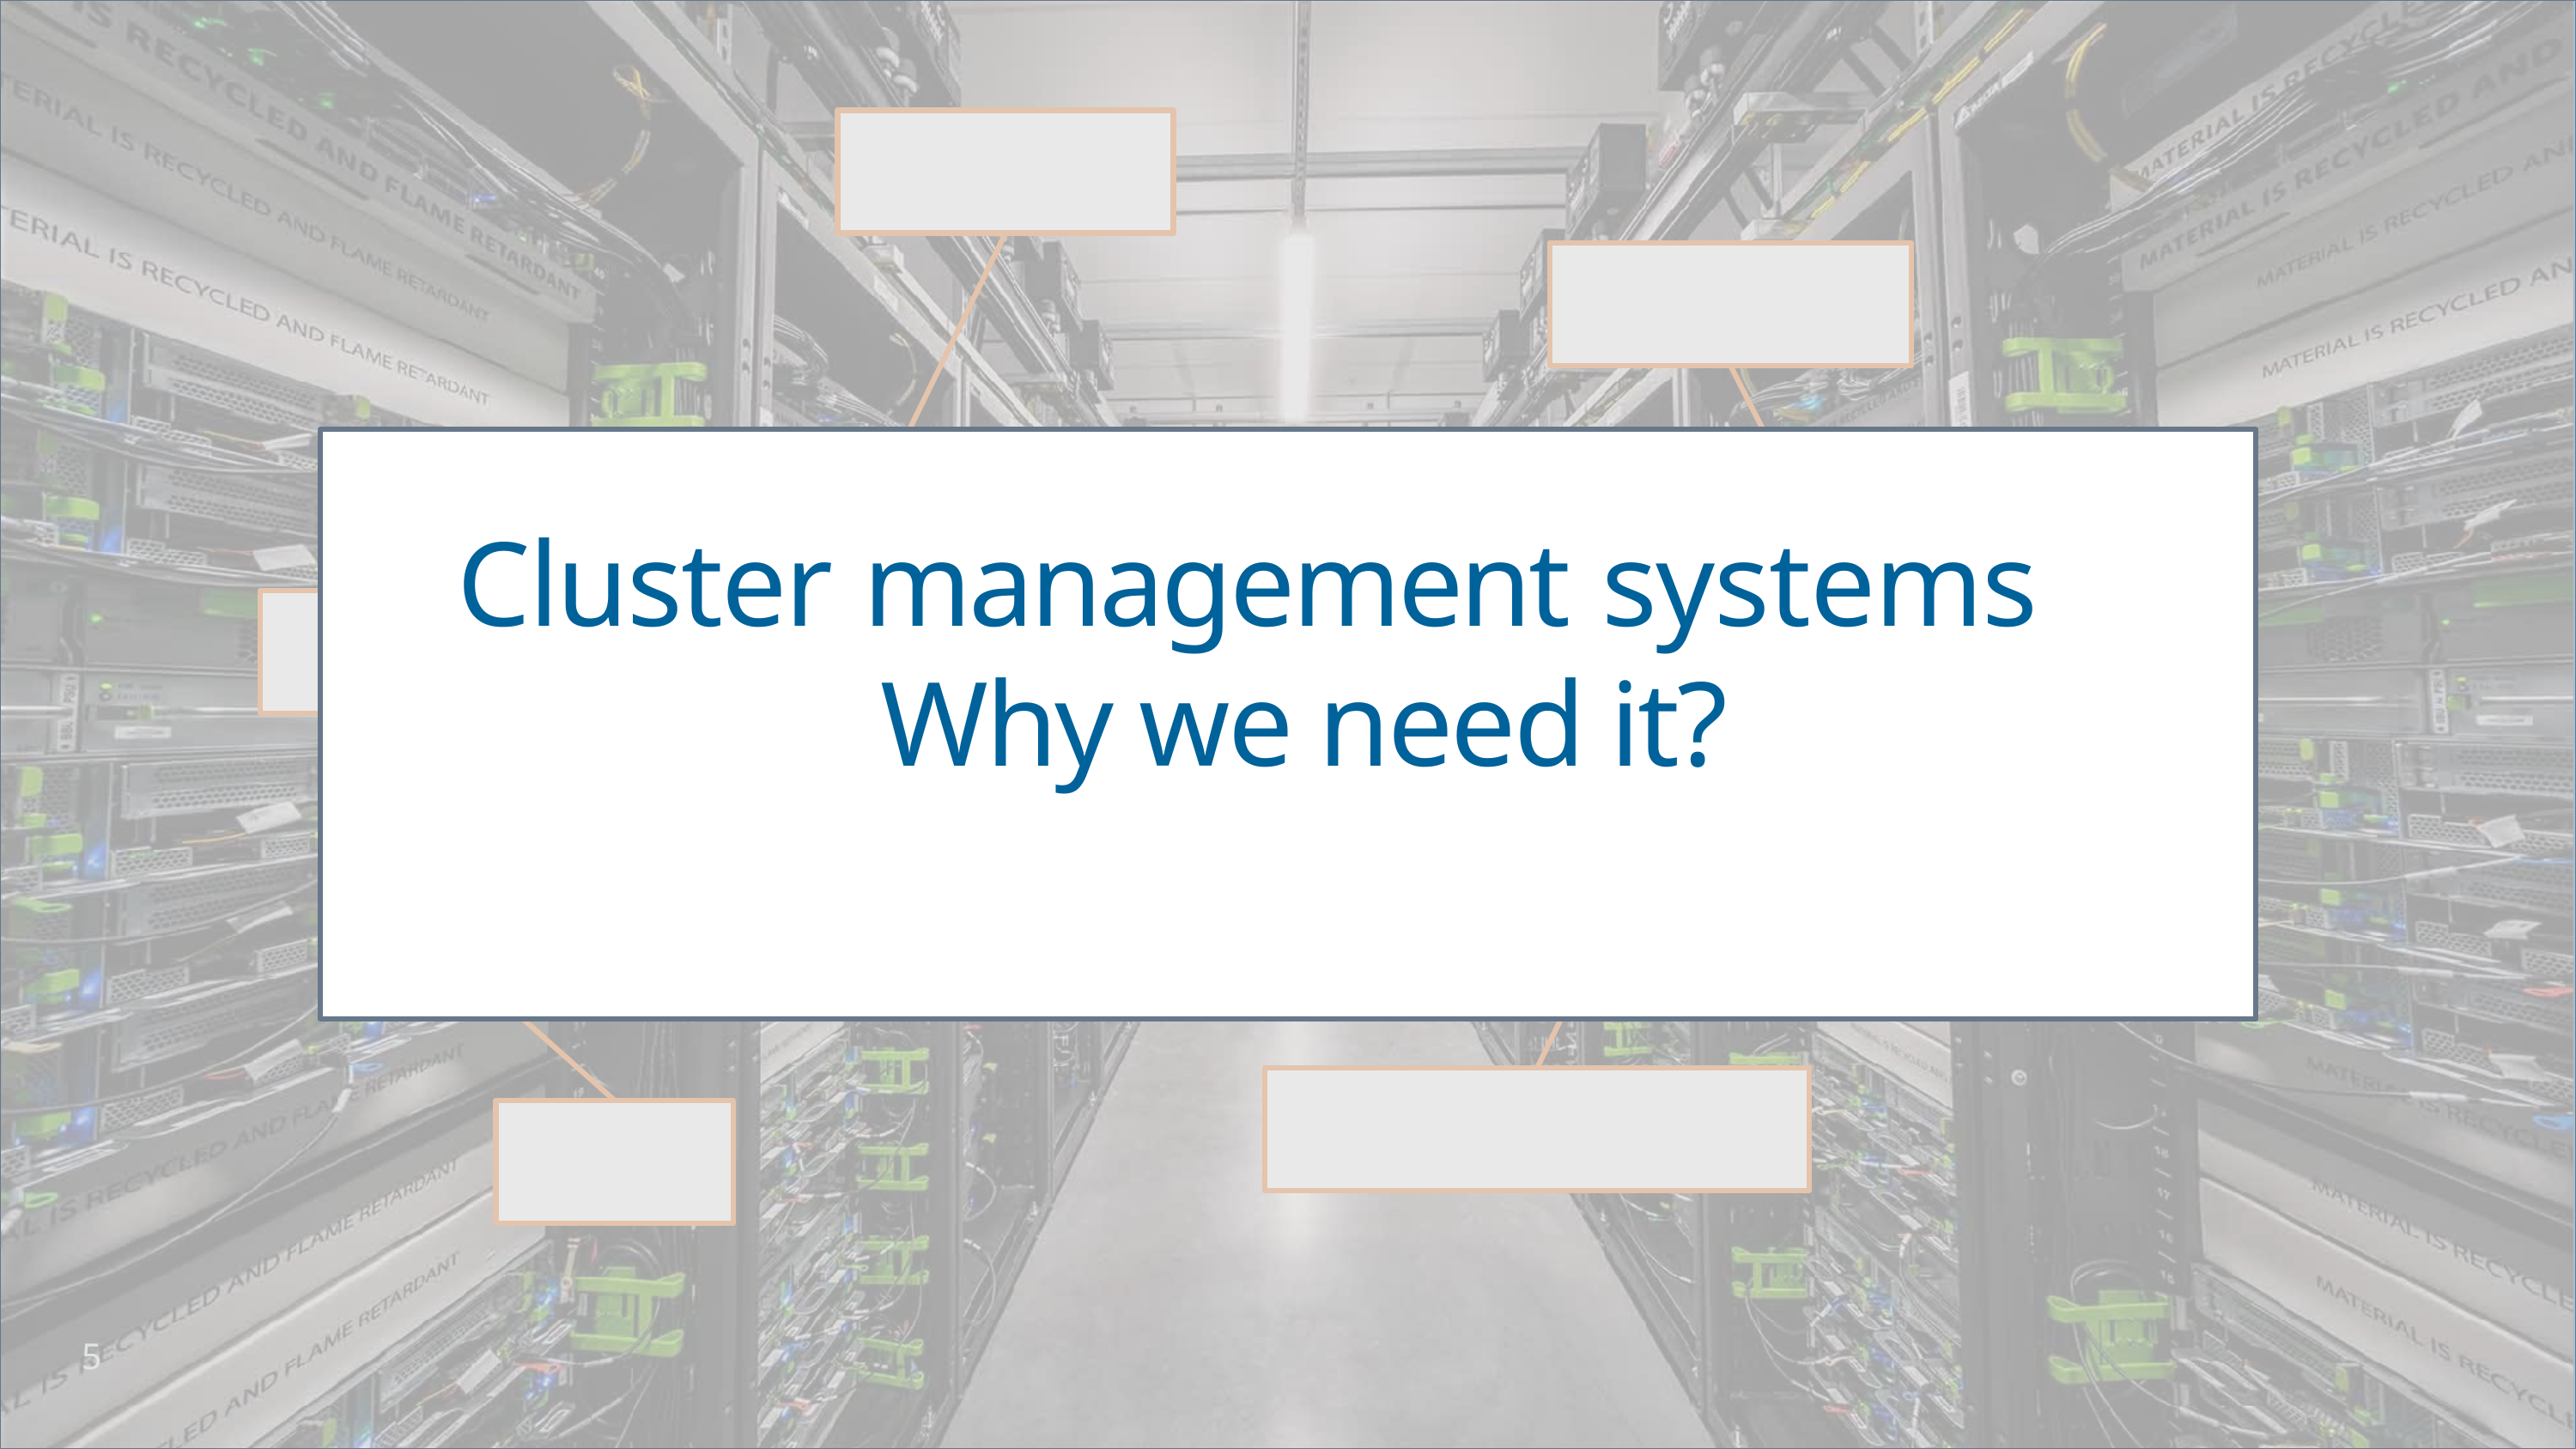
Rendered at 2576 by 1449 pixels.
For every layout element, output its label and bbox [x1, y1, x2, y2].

text_box [0, 0, 2576, 1449]
